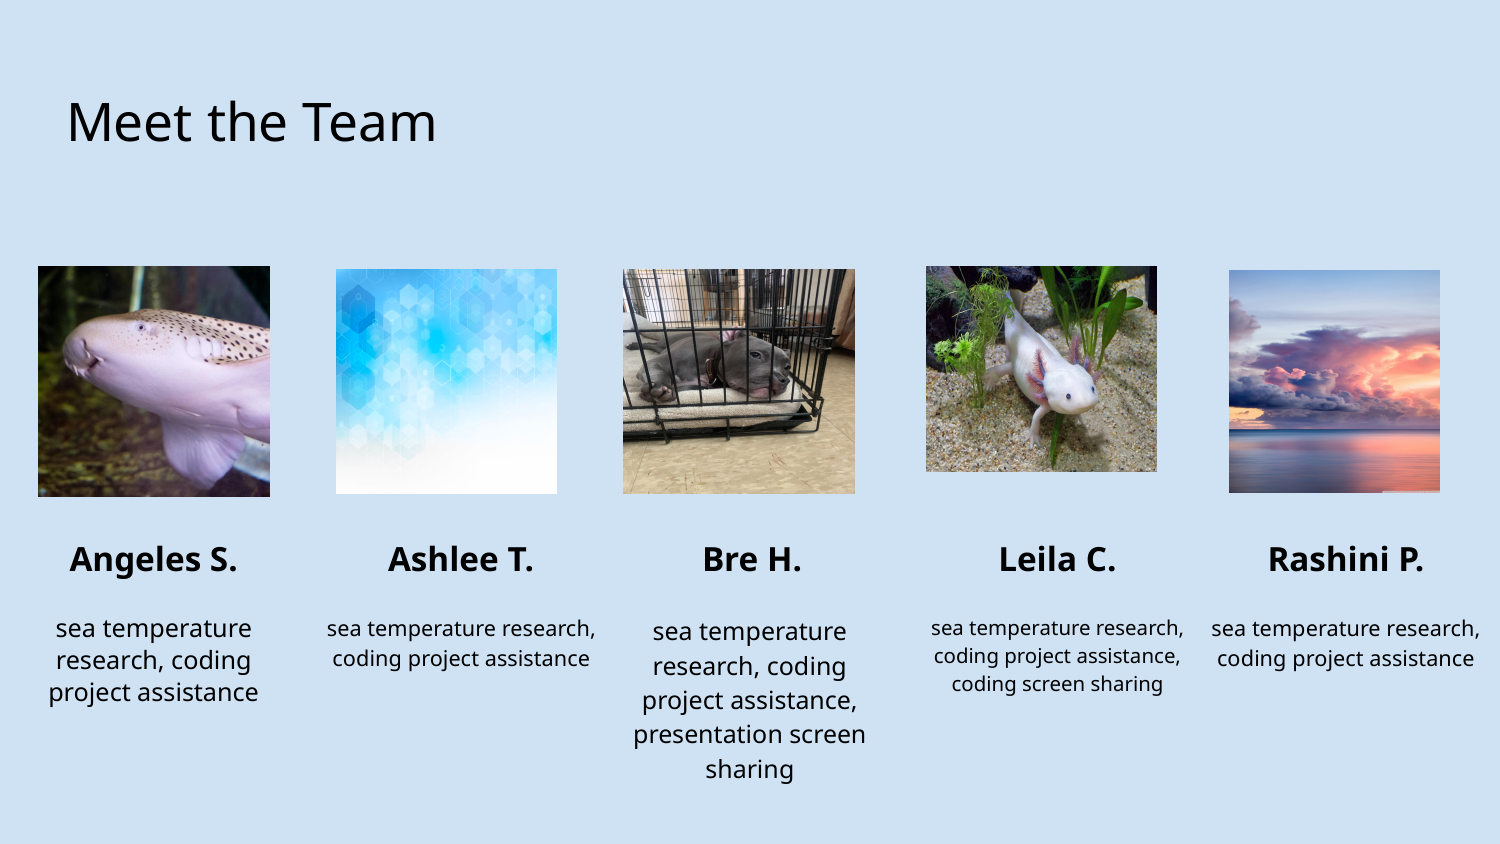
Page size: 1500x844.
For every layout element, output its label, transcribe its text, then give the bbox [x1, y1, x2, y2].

picture [335, 268, 558, 495]
list Rashini P. [1207, 516, 1486, 597]
title Meet the Team [51, 72, 1449, 167]
list Leila C. [918, 516, 1197, 597]
list Angeles S. [14, 516, 293, 597]
list sea temperature research, coding project assistance [307, 596, 596, 713]
list sea temperature research, coding project assistance [0, 596, 307, 698]
picture [623, 268, 855, 495]
picture [38, 266, 270, 498]
picture [926, 266, 1158, 473]
list Bre H. [613, 516, 892, 597]
list sea temperature research, coding project assistance, presentation screen sharing [596, 596, 904, 765]
list Ashlee T. [322, 516, 601, 597]
list sea temperature research, coding project assistance [1192, 596, 1500, 713]
list sea temperature research, coding project assistance, coding screen sharing [903, 596, 1192, 713]
picture [1228, 270, 1440, 493]
